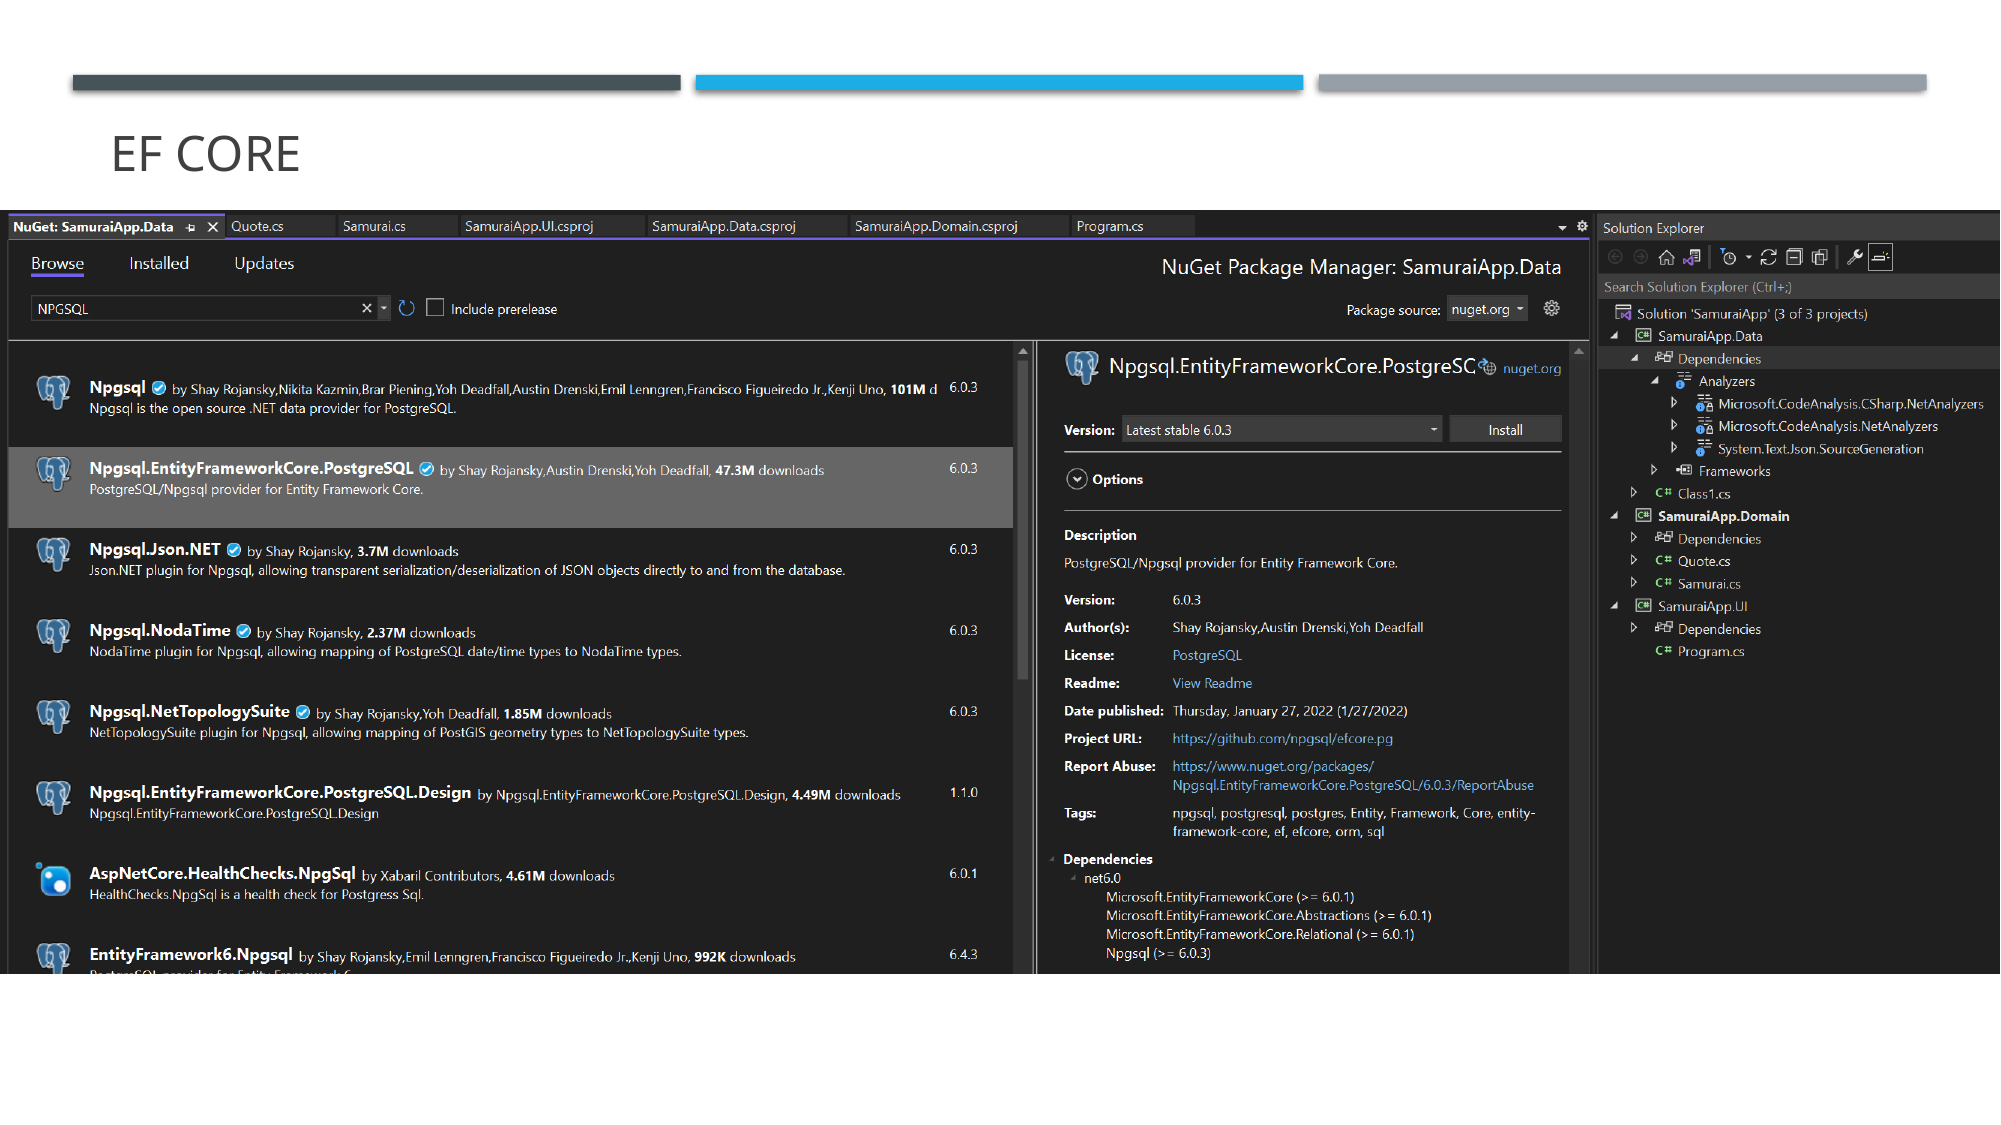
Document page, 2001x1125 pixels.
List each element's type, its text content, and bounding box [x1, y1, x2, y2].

title EF CORE [95, 115, 1905, 190]
picture [0, 210, 2000, 975]
